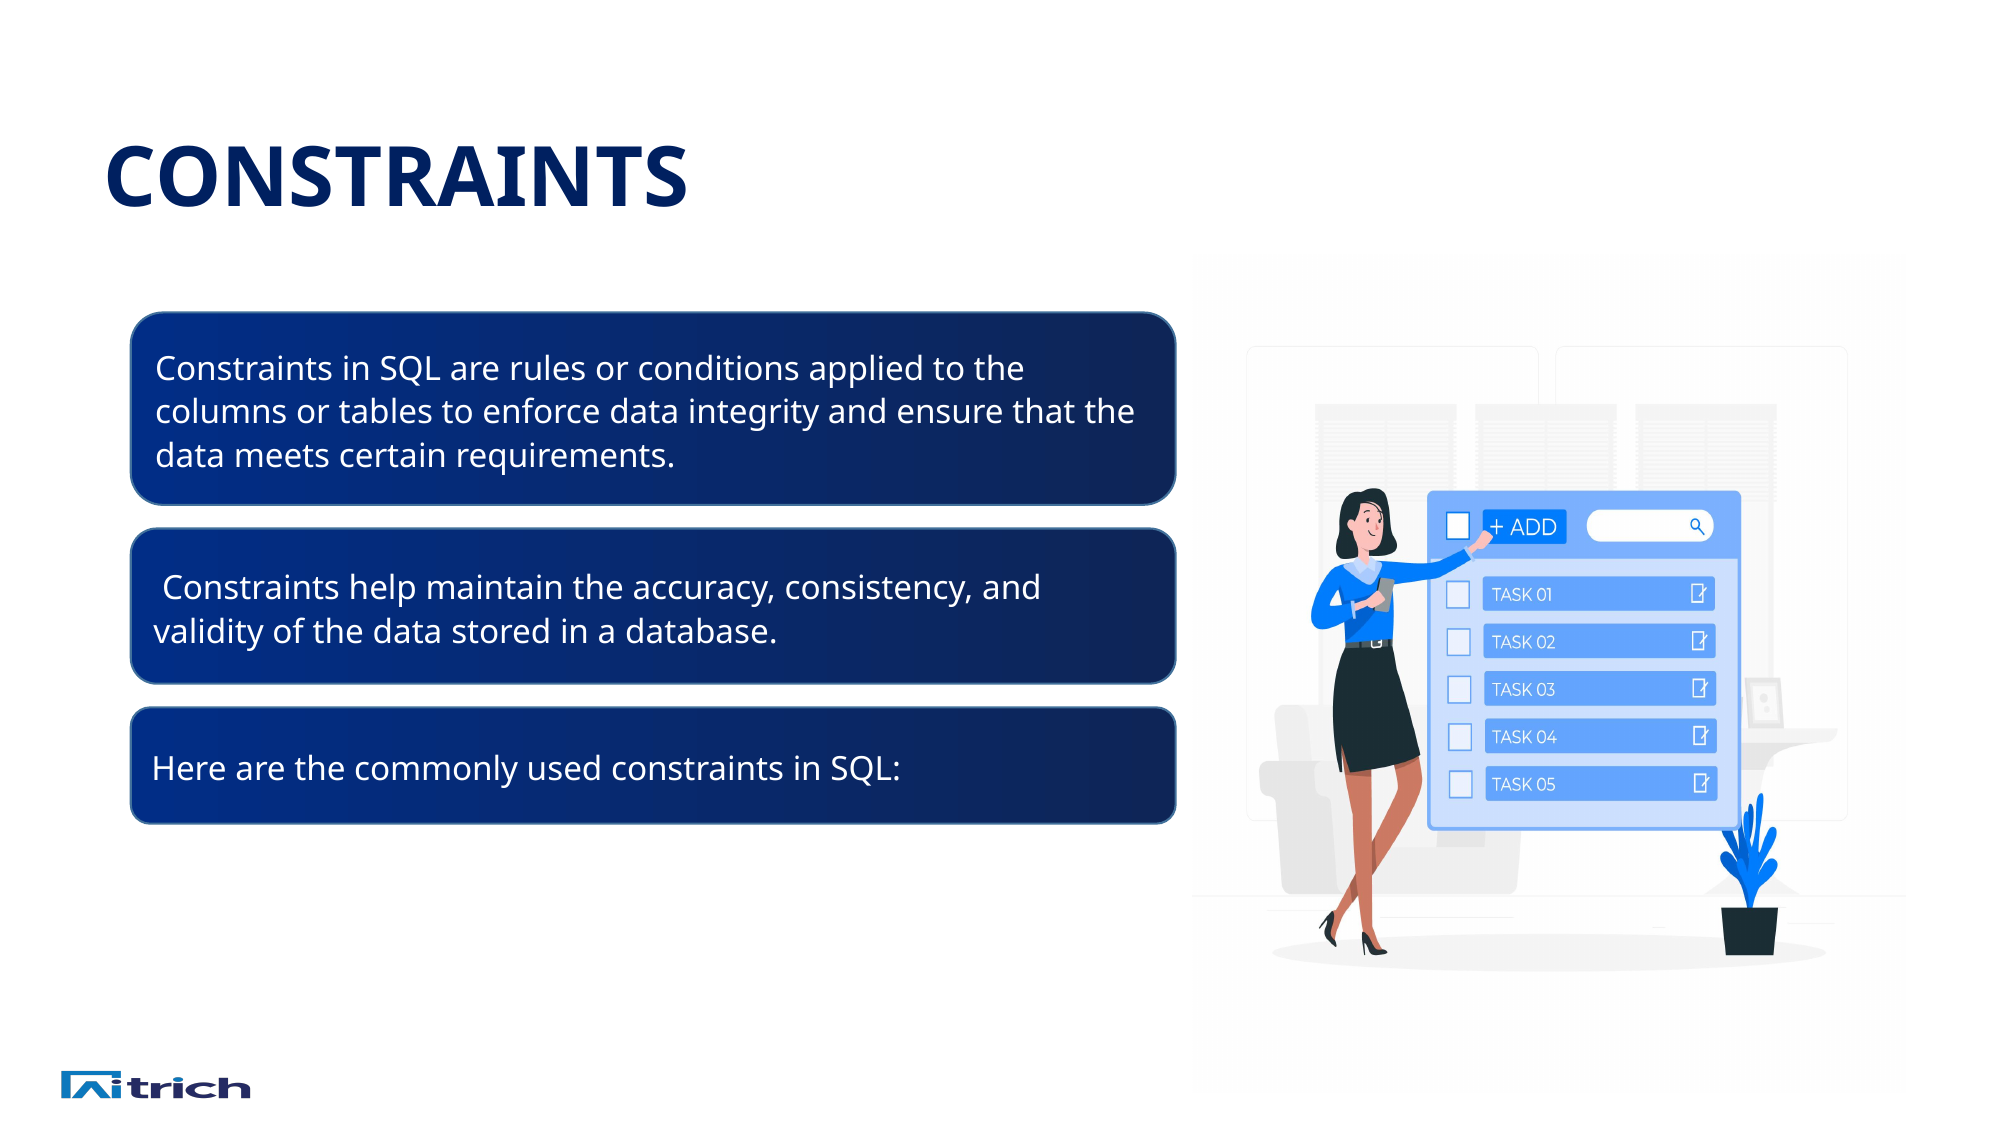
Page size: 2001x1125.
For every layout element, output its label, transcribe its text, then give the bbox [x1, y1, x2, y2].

text_box Here are the commonly used constraints in SQL: [130, 707, 1176, 824]
text_box Constraints in SQL are rules or conditions applied to the columns or tables to enforce data integrity and ensure that the data meets certain requirements. [130, 312, 1176, 505]
text_box Constraints help maintain the accuracy, consistency, and validity of the data stored in a database. [130, 528, 1176, 684]
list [1191, 254, 1906, 1093]
picture [59, 1070, 252, 1099]
text_box CONSTRAINTS [88, 71, 1814, 289]
